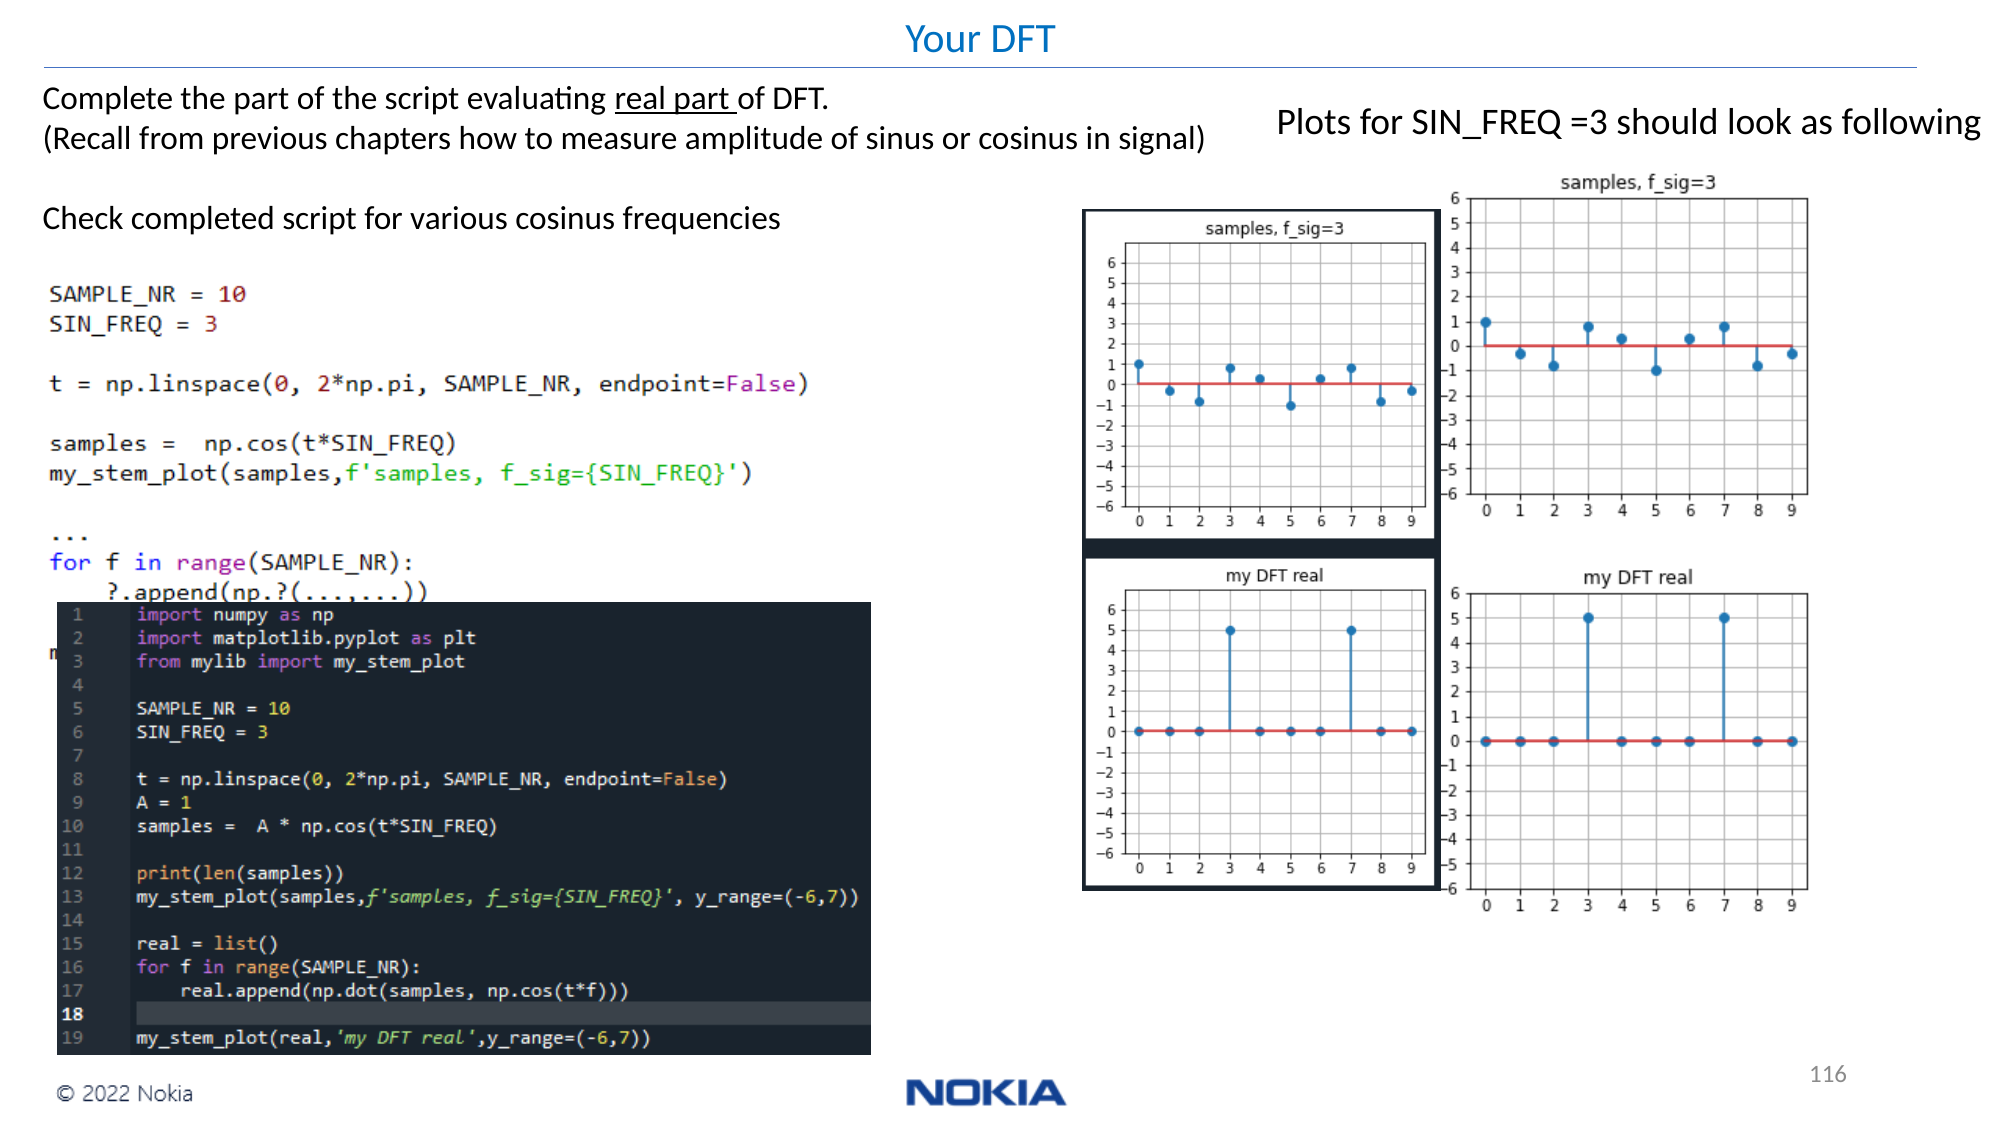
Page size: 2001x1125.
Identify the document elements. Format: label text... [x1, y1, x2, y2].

slide_number 116 [1412, 1042, 1863, 1103]
picture [36, 1066, 1167, 1111]
text_box Complete the part of the script evaluating real part of DFT. (Recall from previous chapters how to measure amplitude of sinus or cosinus in signal) Check completed script for various cosinus frequencies [27, 68, 1272, 244]
picture [43, 277, 871, 1055]
text_box Your DFT [43, 0, 1918, 67]
text_box Plots for SIN_FREQ =3 should look as following [1227, 66, 2000, 150]
picture [1082, 156, 1819, 919]
